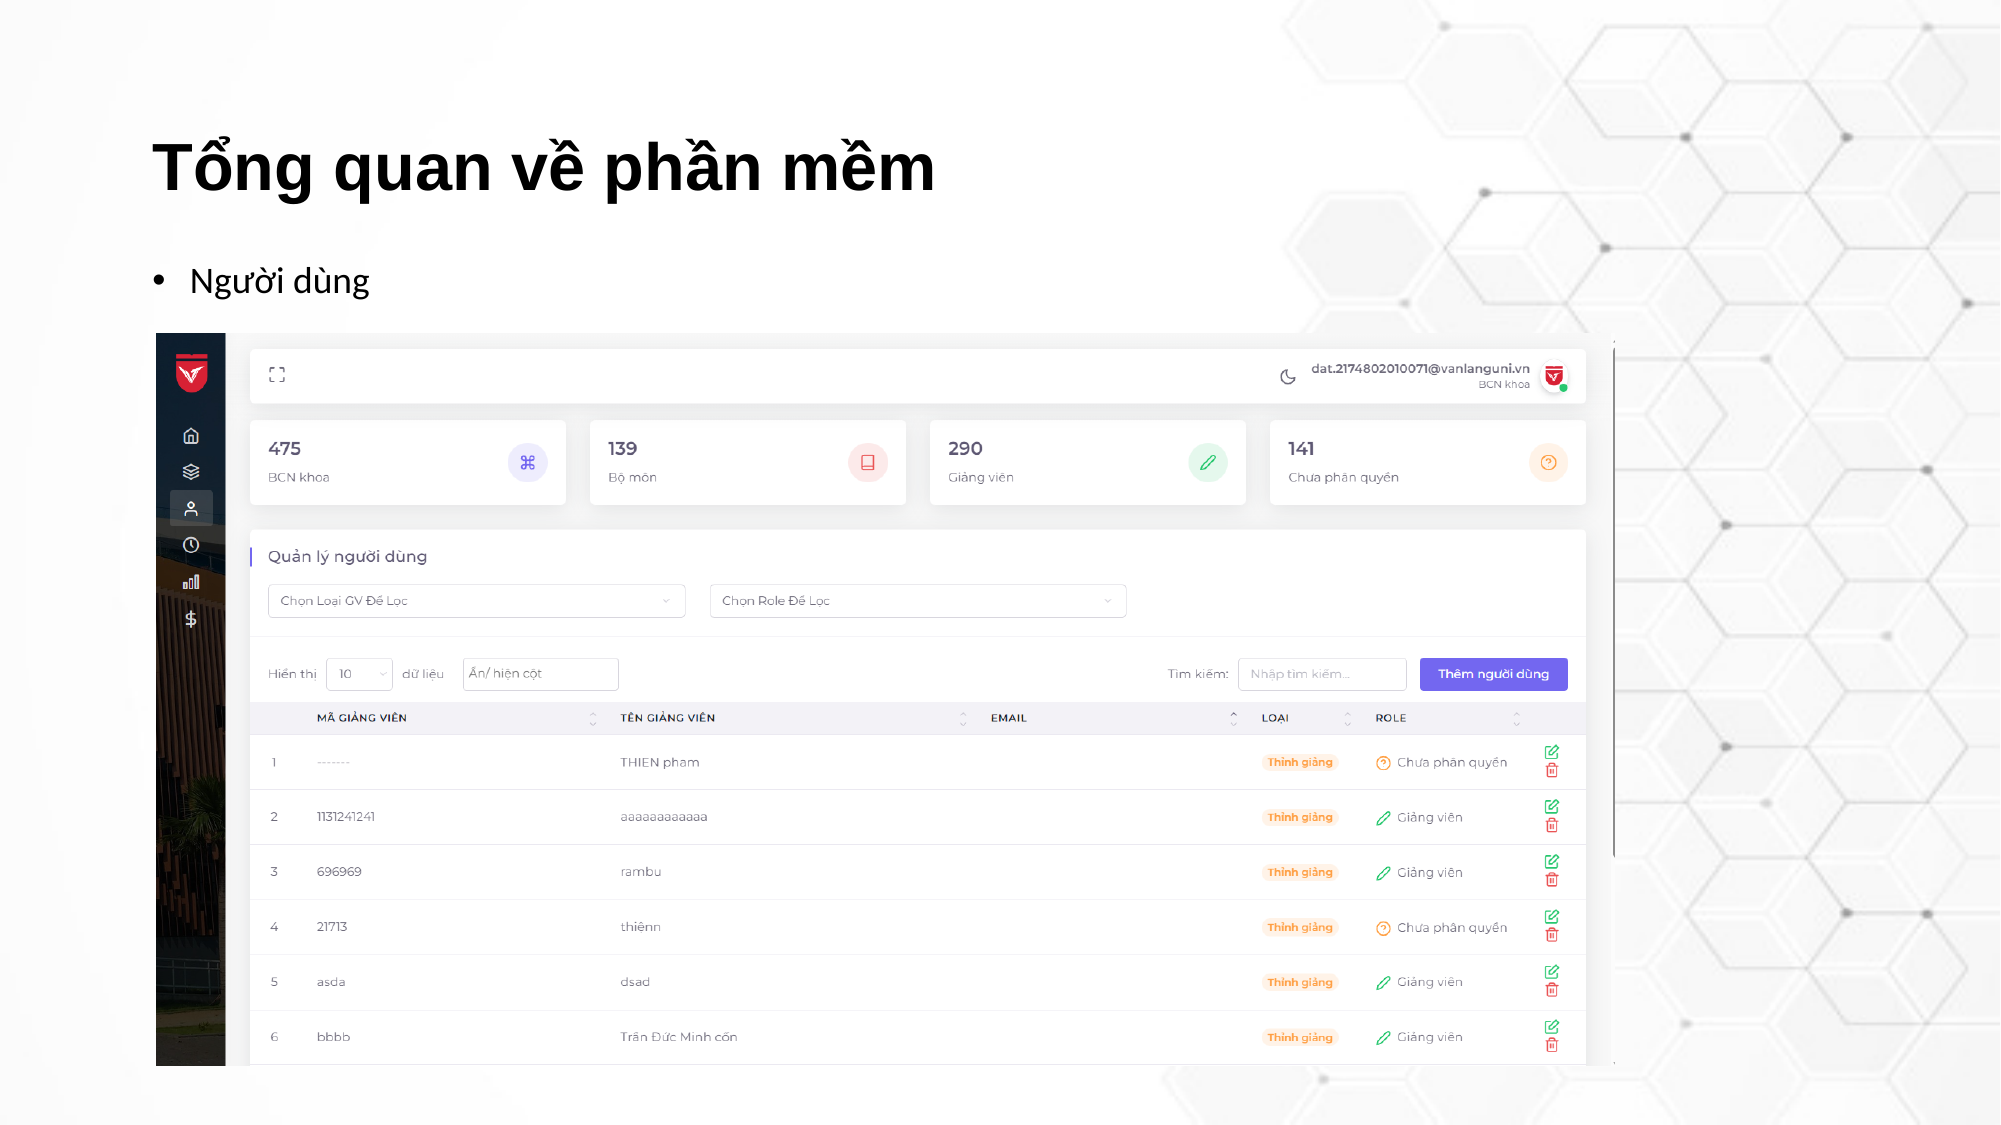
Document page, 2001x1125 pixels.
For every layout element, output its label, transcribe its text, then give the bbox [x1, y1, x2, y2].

list Người dùng [137, 253, 642, 322]
picture [0, 0, 2001, 1125]
title Tổng quan về phần mềm [137, 59, 1863, 278]
